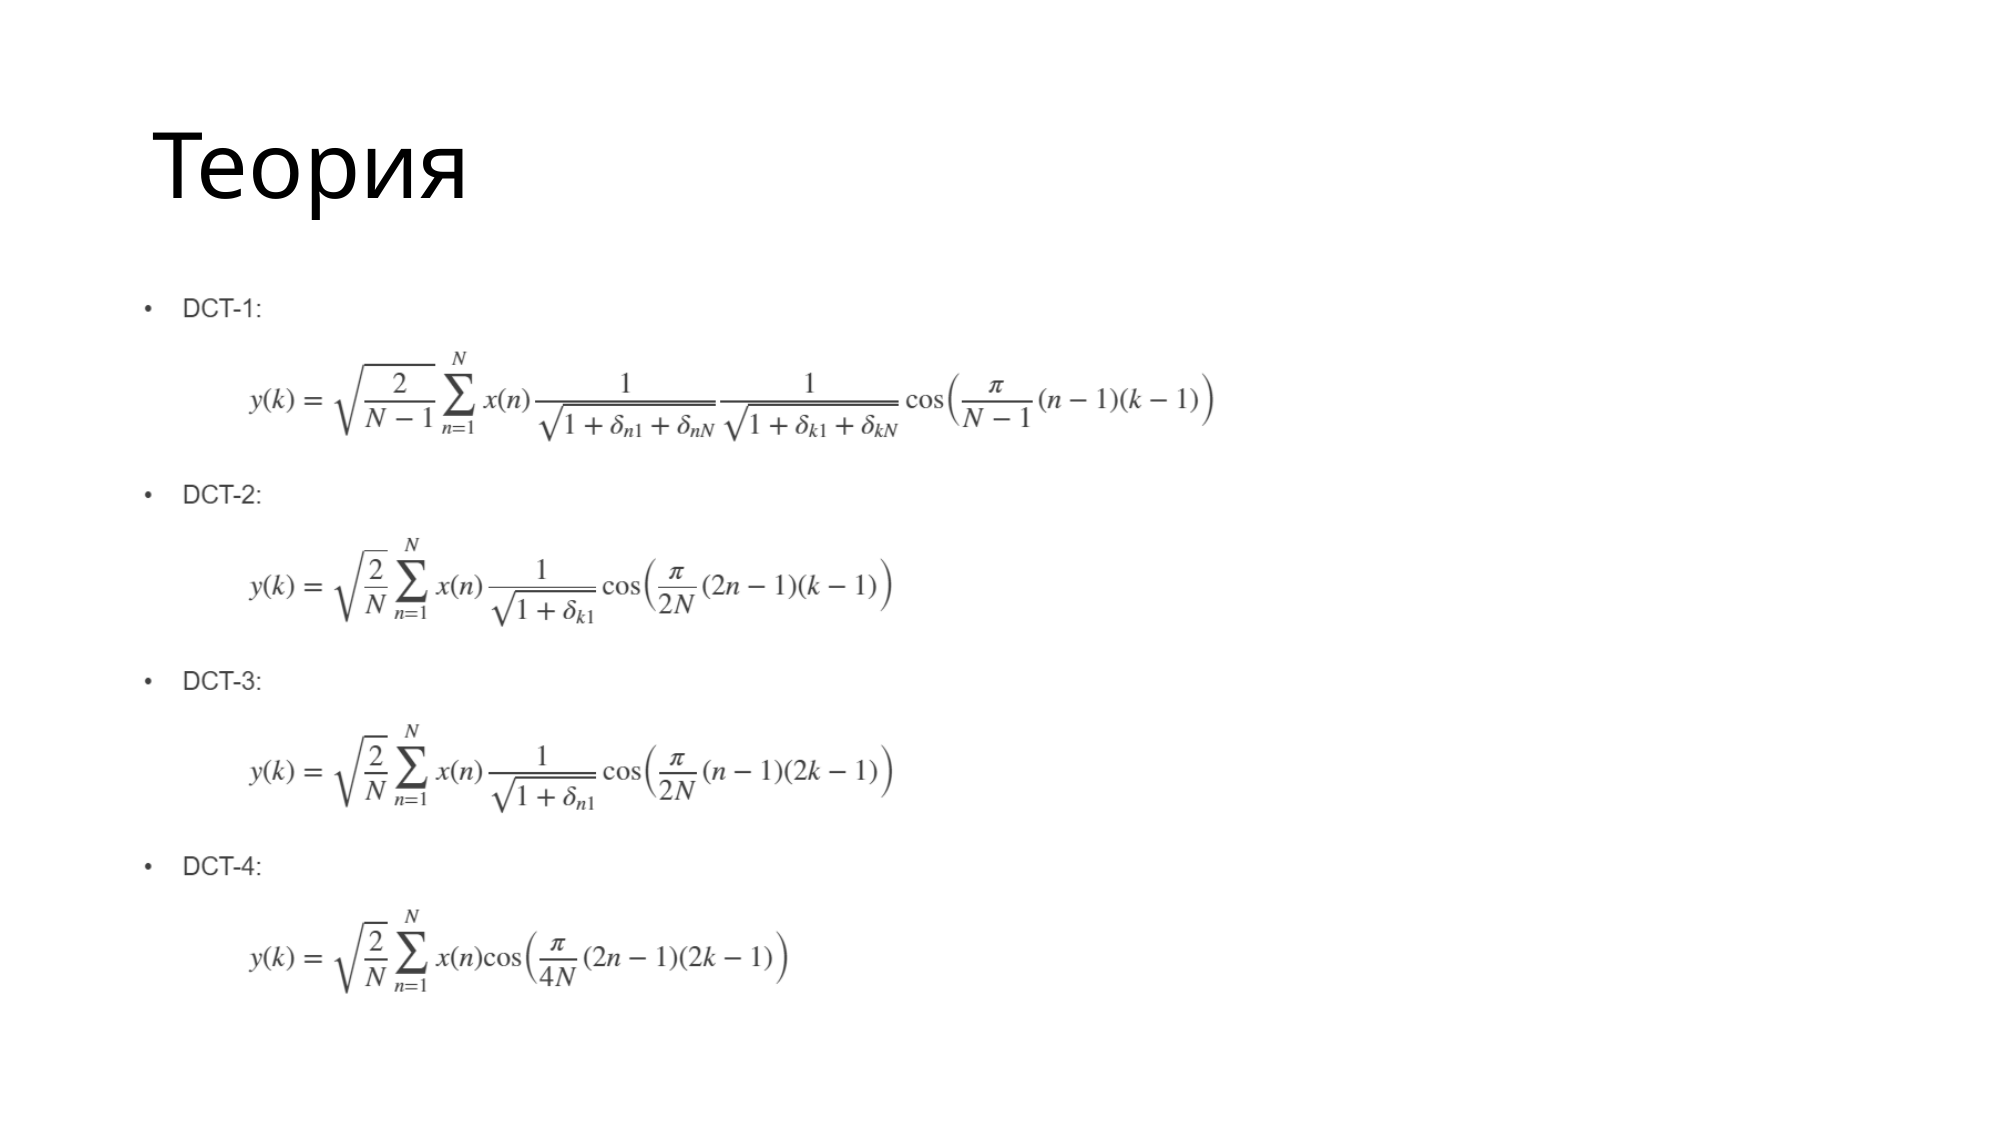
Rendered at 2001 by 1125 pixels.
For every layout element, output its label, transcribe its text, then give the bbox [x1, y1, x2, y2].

title Теория [137, 59, 1863, 278]
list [137, 277, 1250, 1011]
